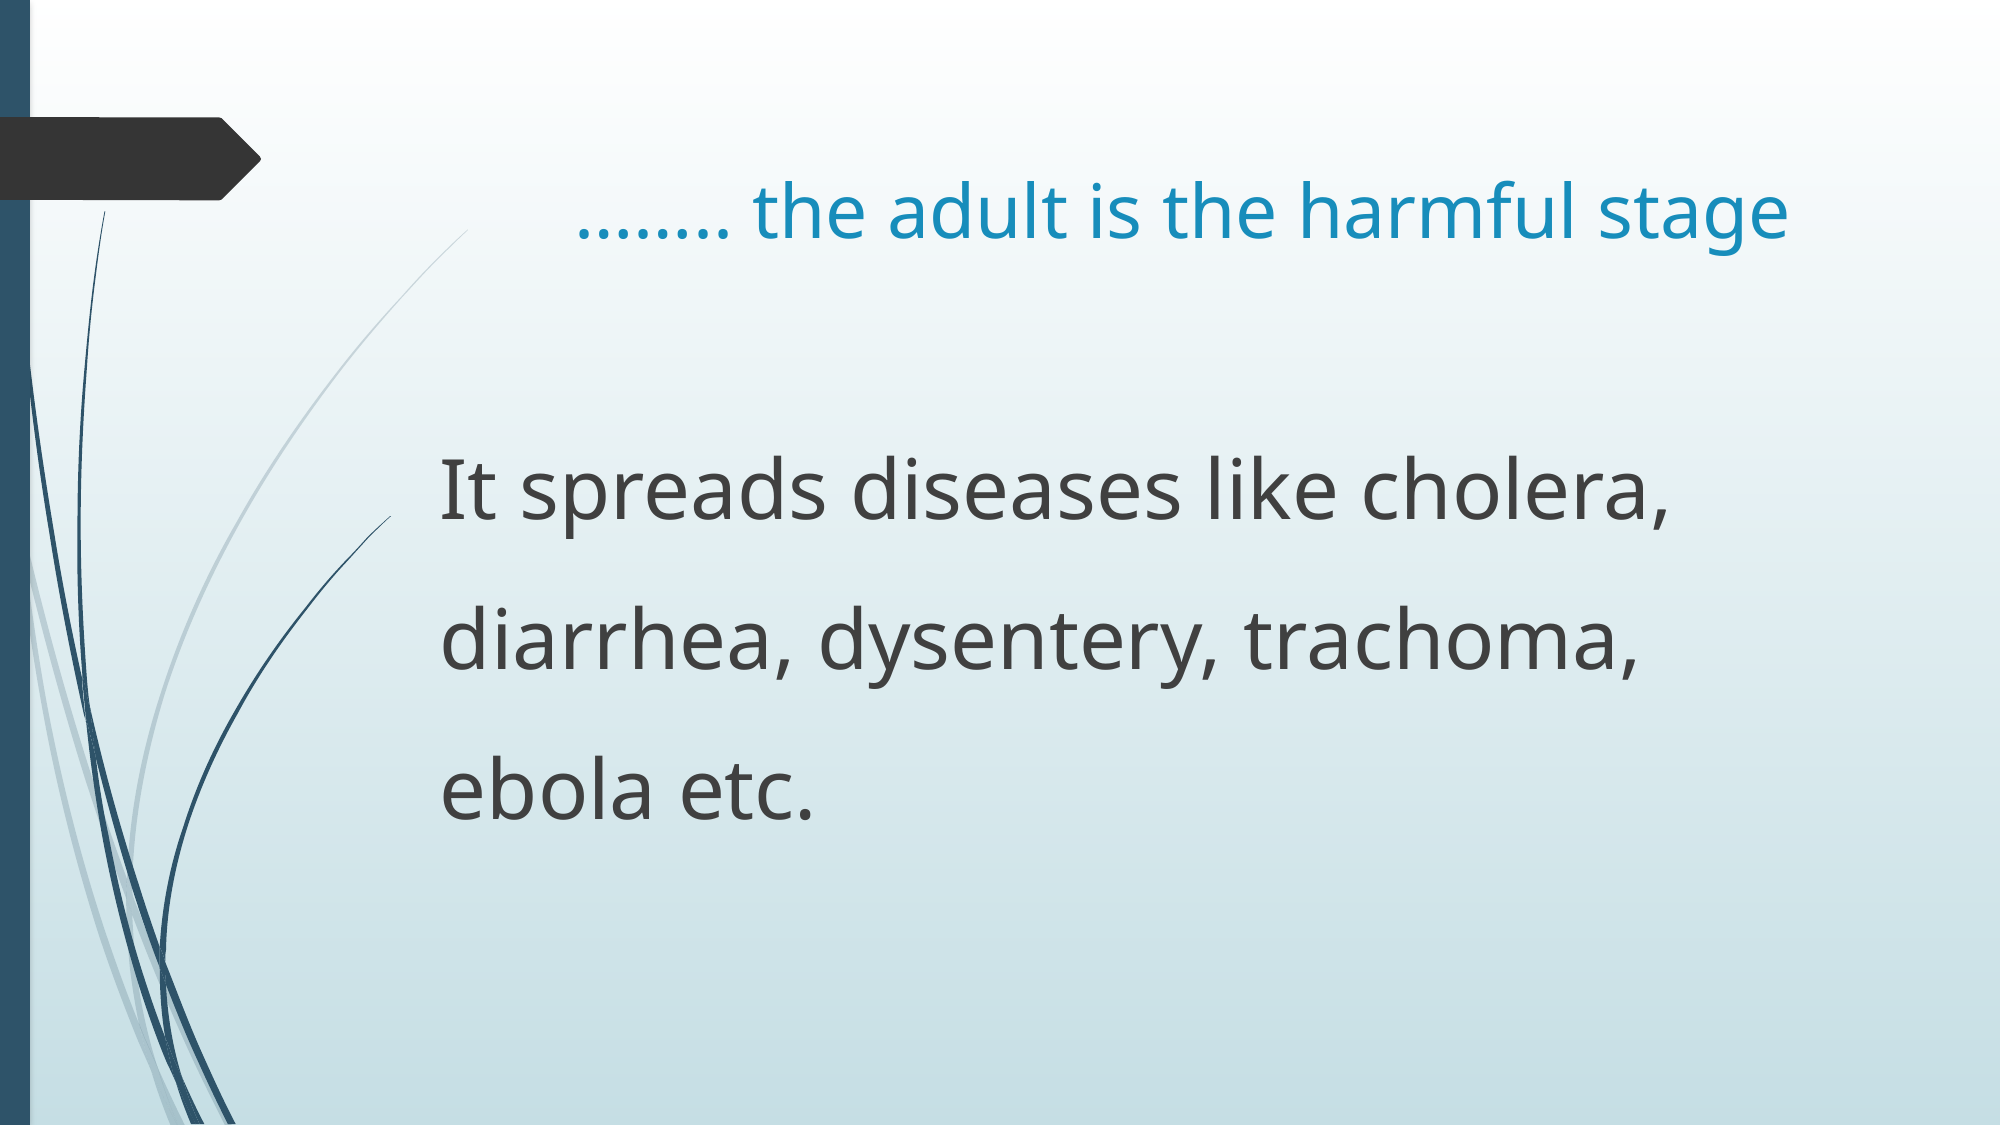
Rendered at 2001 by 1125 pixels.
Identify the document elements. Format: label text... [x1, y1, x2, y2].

title …….. the adult is the harmful stage [344, 155, 1807, 308]
list It spreads diseases like cholera, diarrhea, dysentery, trachoma, ebola etc. [424, 378, 1888, 962]
